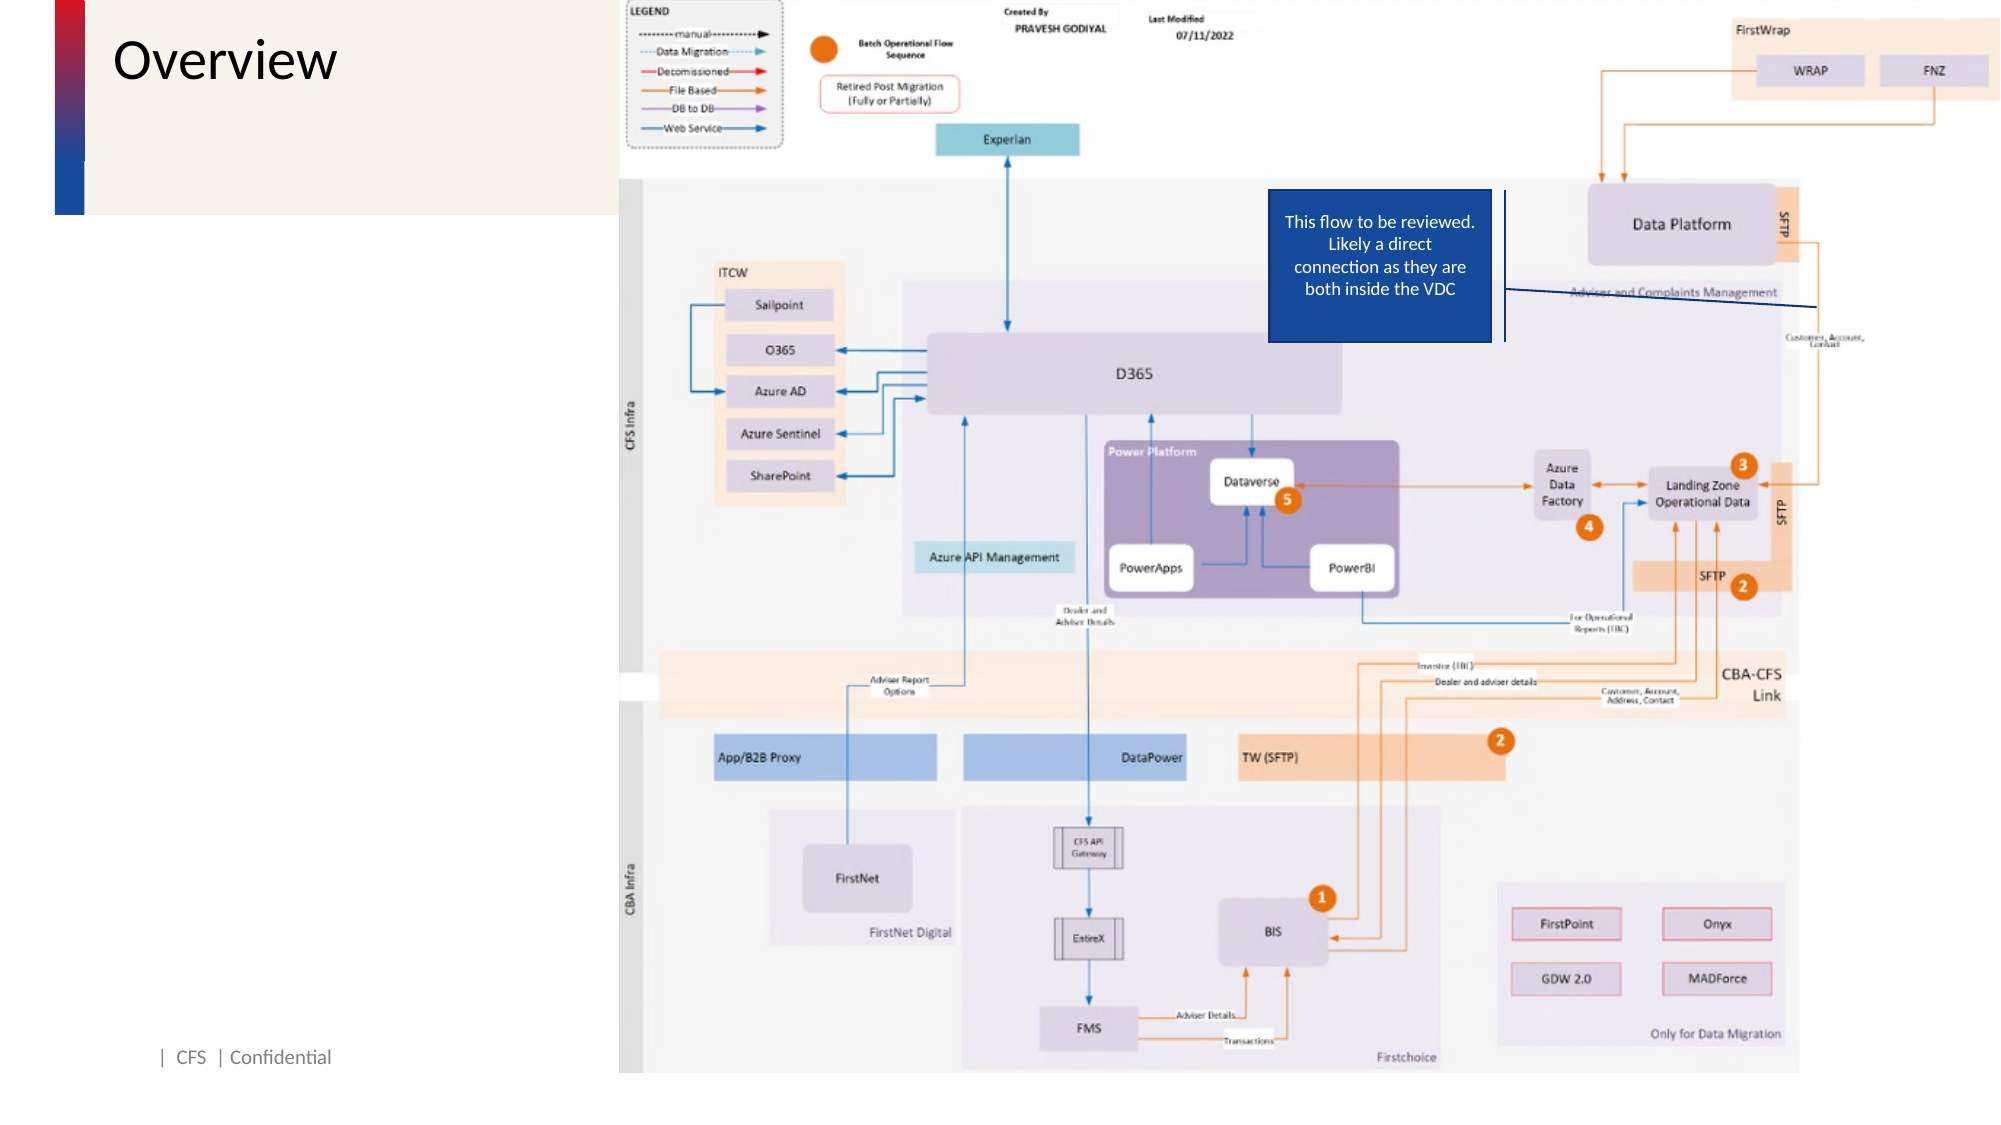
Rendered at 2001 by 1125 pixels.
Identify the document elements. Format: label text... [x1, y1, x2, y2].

title Overview [114, 32, 619, 158]
picture [619, 0, 2000, 1073]
